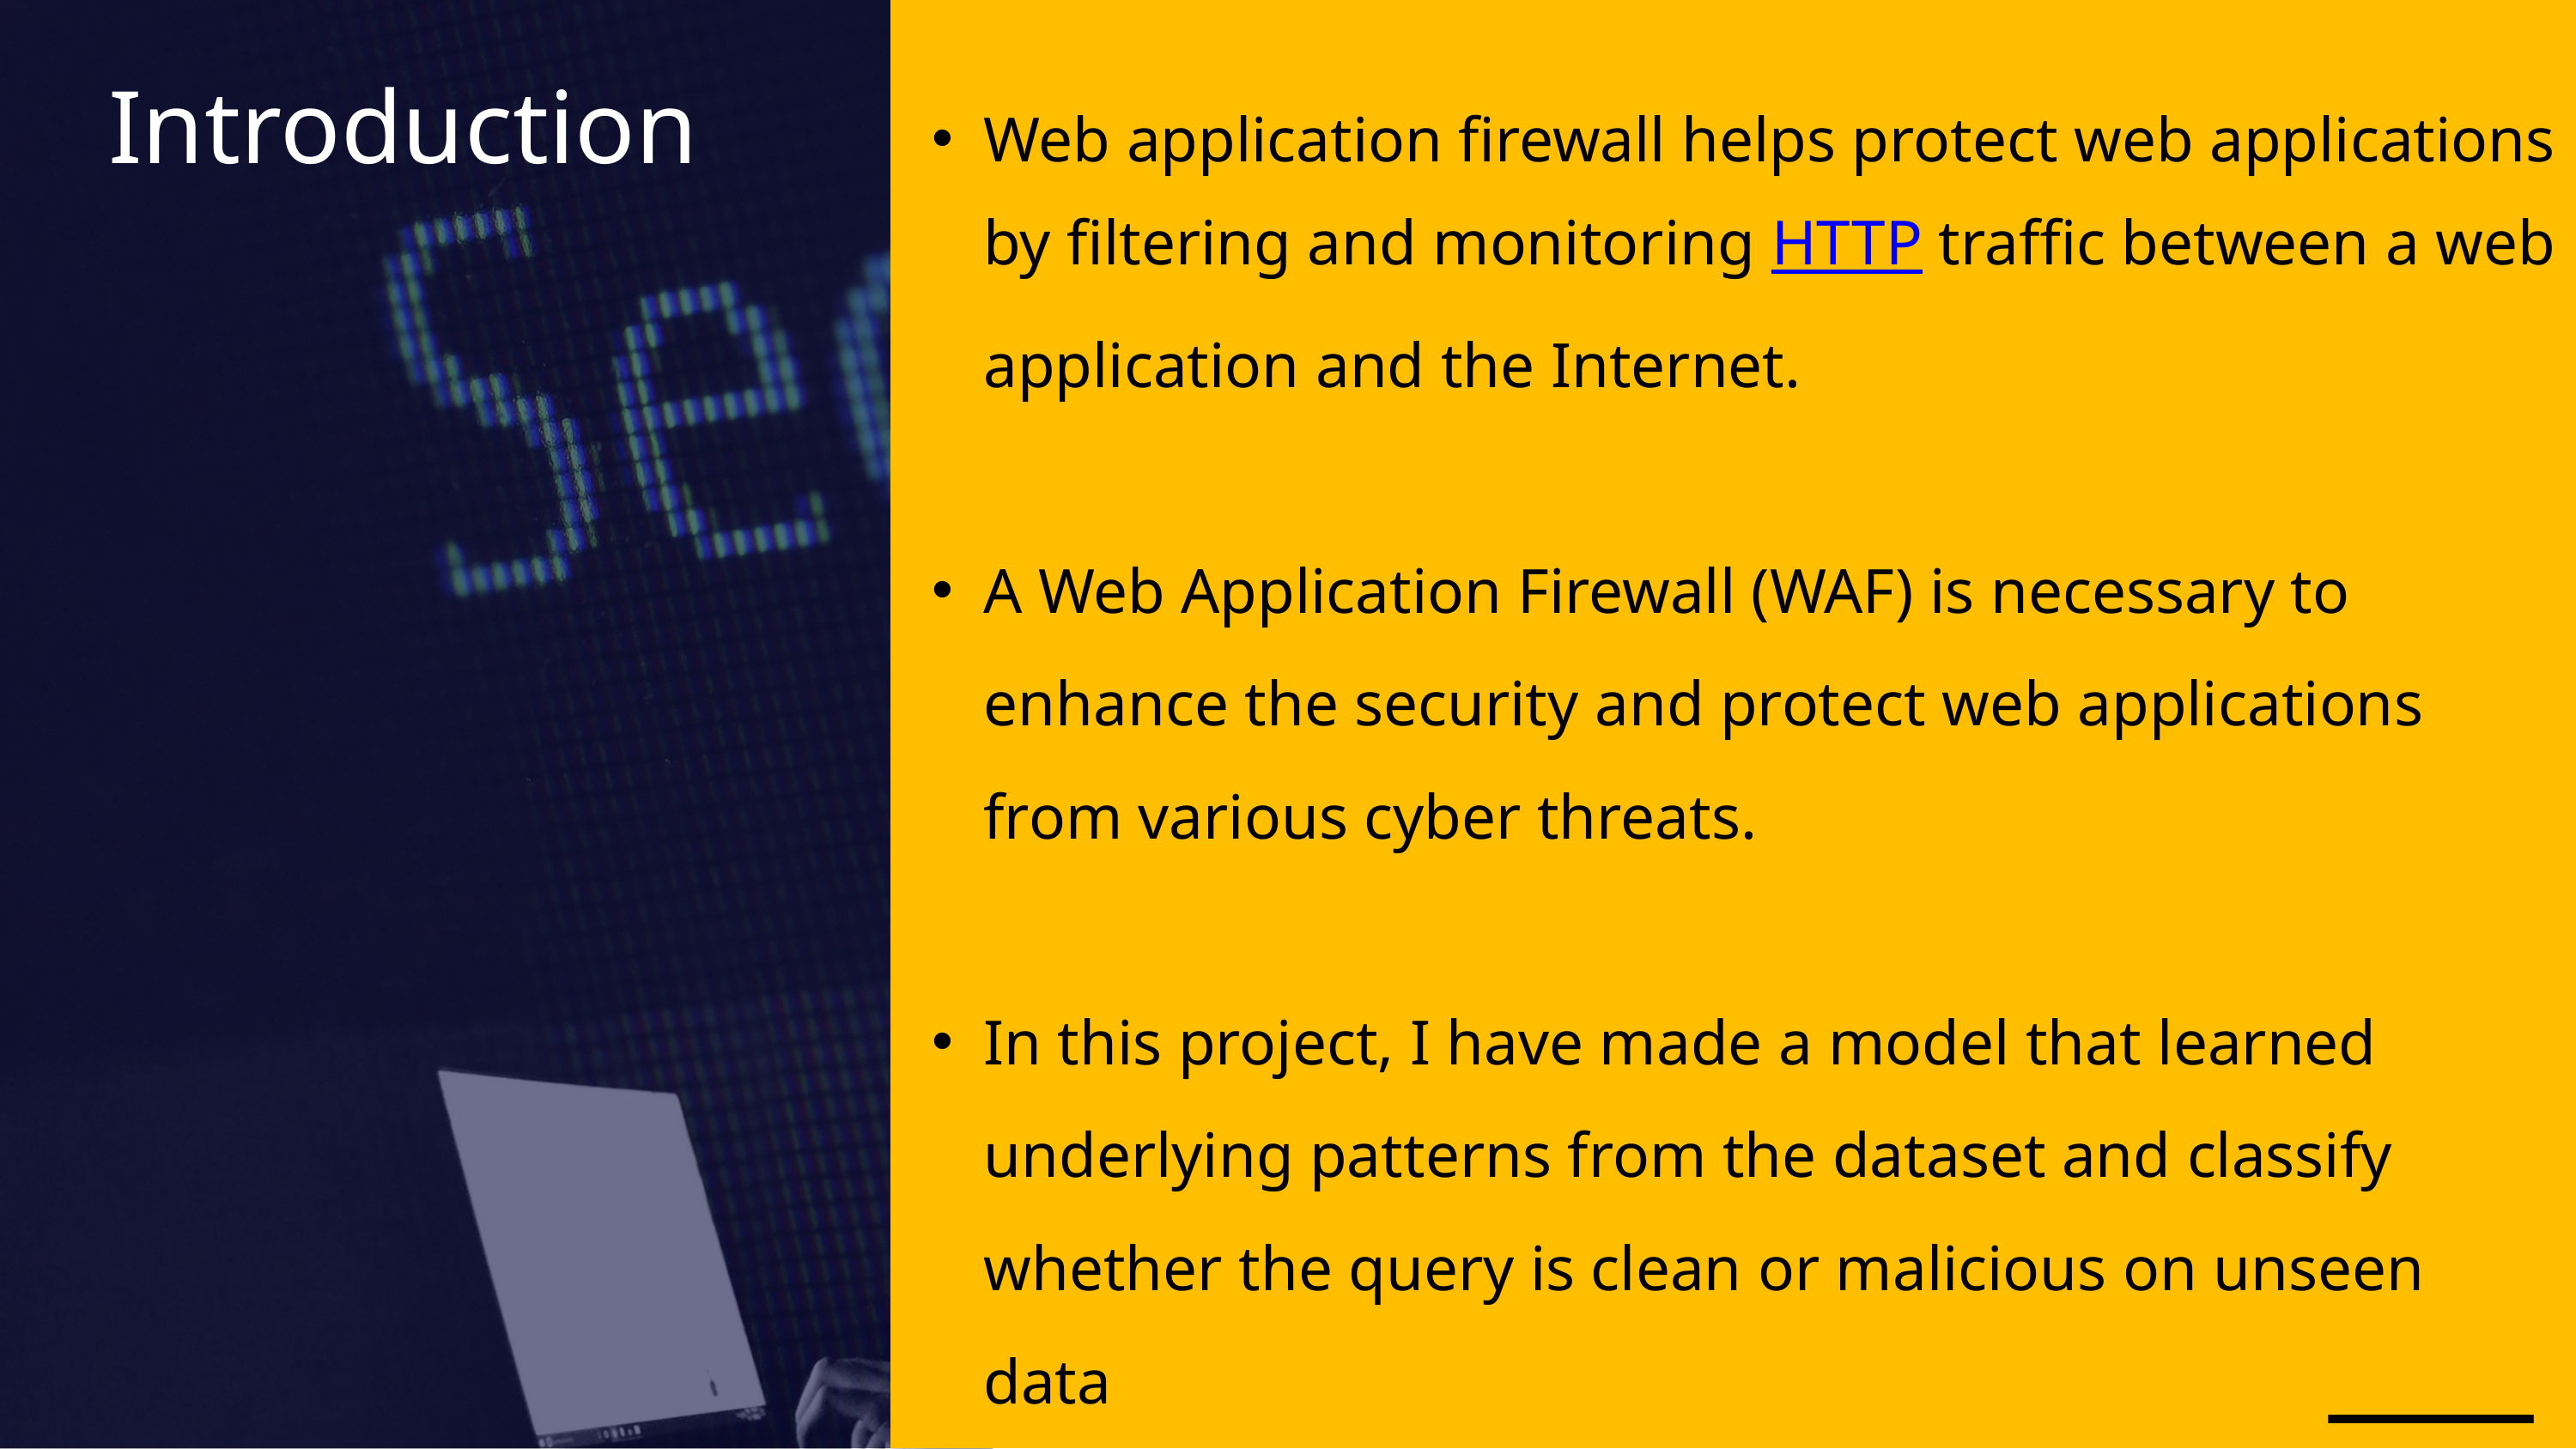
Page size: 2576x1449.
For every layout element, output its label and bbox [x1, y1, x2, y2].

text_box [890, 0, 2576, 1449]
text_box [0, 0, 887, 1449]
